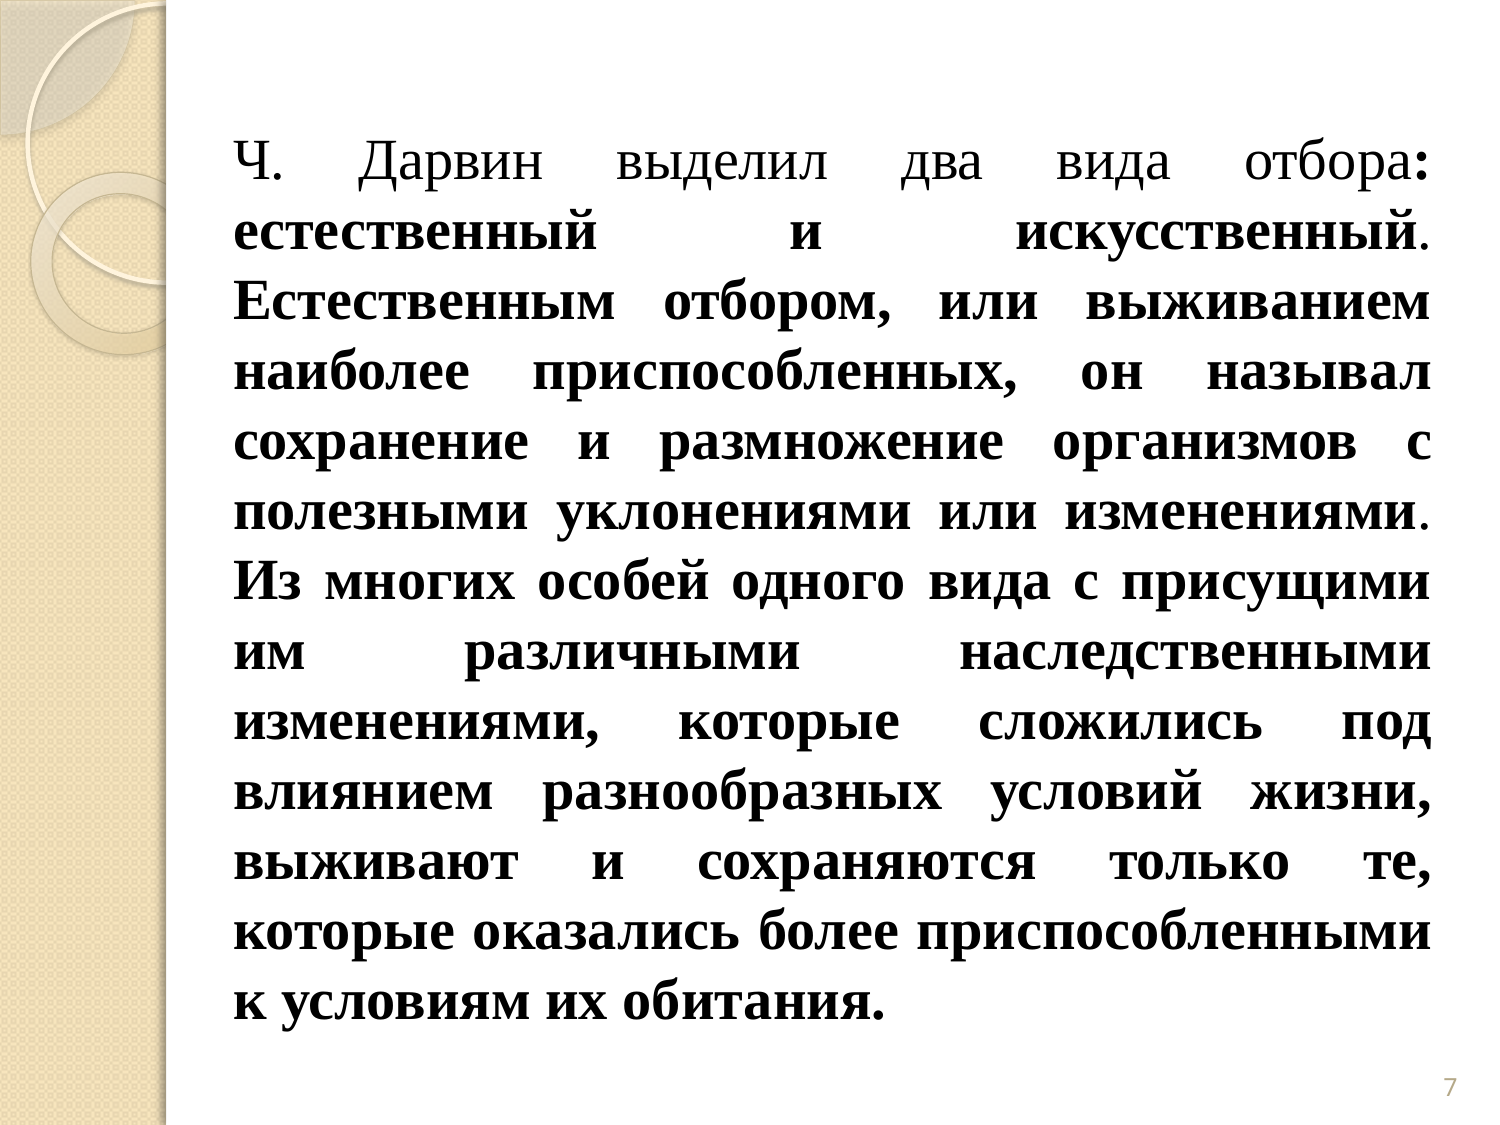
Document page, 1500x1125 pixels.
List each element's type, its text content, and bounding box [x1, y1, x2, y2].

text_box Ч. Дарвин выделил два вида отбора: естественный и искусственный. Естественным отбором, или выживанием наиболее приспособленных, он называл сохранение и размножение организмов с полезными уклонениями или изменениями. Из многих особей одного вида с присущими им различными наследственными изменениями, которые сложились под влиянием разнообразных условий жизни, выживают и сохраняются только те, которые оказались более приспособленными к условиям их обитания. [218, 113, 1447, 1039]
slide_number 7 [1413, 1034, 1488, 1113]
